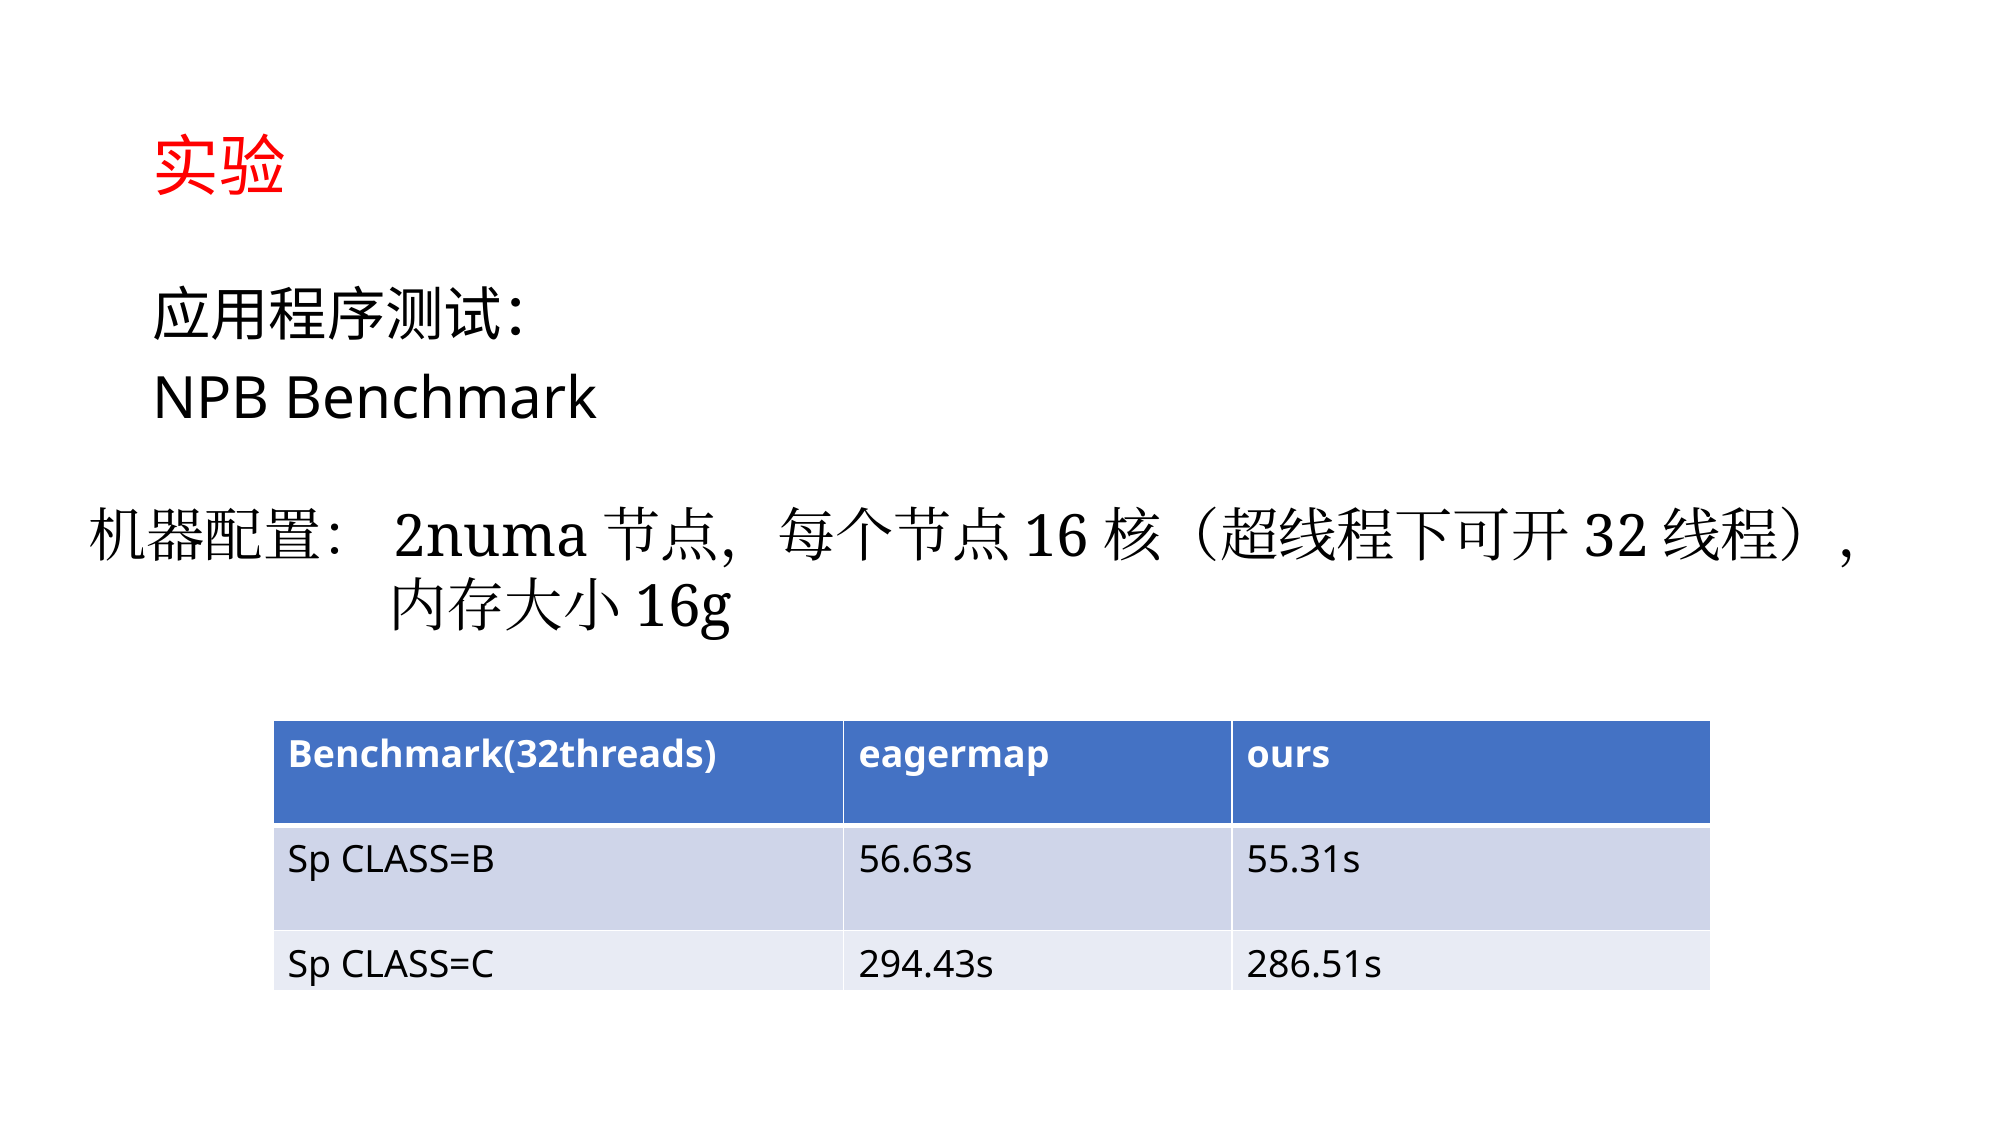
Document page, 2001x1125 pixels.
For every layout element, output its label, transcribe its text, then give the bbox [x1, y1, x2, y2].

table_cell 56.63s [844, 828, 1231, 930]
table_header Benchmark(32threads) [274, 721, 843, 823]
table_header ours [1233, 721, 1710, 823]
table_cell 55.31s [1233, 828, 1710, 930]
table_cell Sp CLASS=B [274, 828, 843, 930]
table_header eagermap [844, 721, 1231, 823]
table_cell Sp CLASS=C [274, 931, 843, 990]
table_cell 294.43s [844, 931, 1231, 990]
text_box 机器配置：2numa节点，每个节点16核（超线程下可开32线程）， 内存大小16g [73, 491, 1911, 691]
list 应用程序测试： NPB Benchmark [137, 691, 1863, 992]
title 实验 [137, 59, 1863, 277]
table_cell 286.51s [1233, 931, 1710, 990]
list 应用程序测试： NPB Benchmark [137, 277, 1863, 491]
